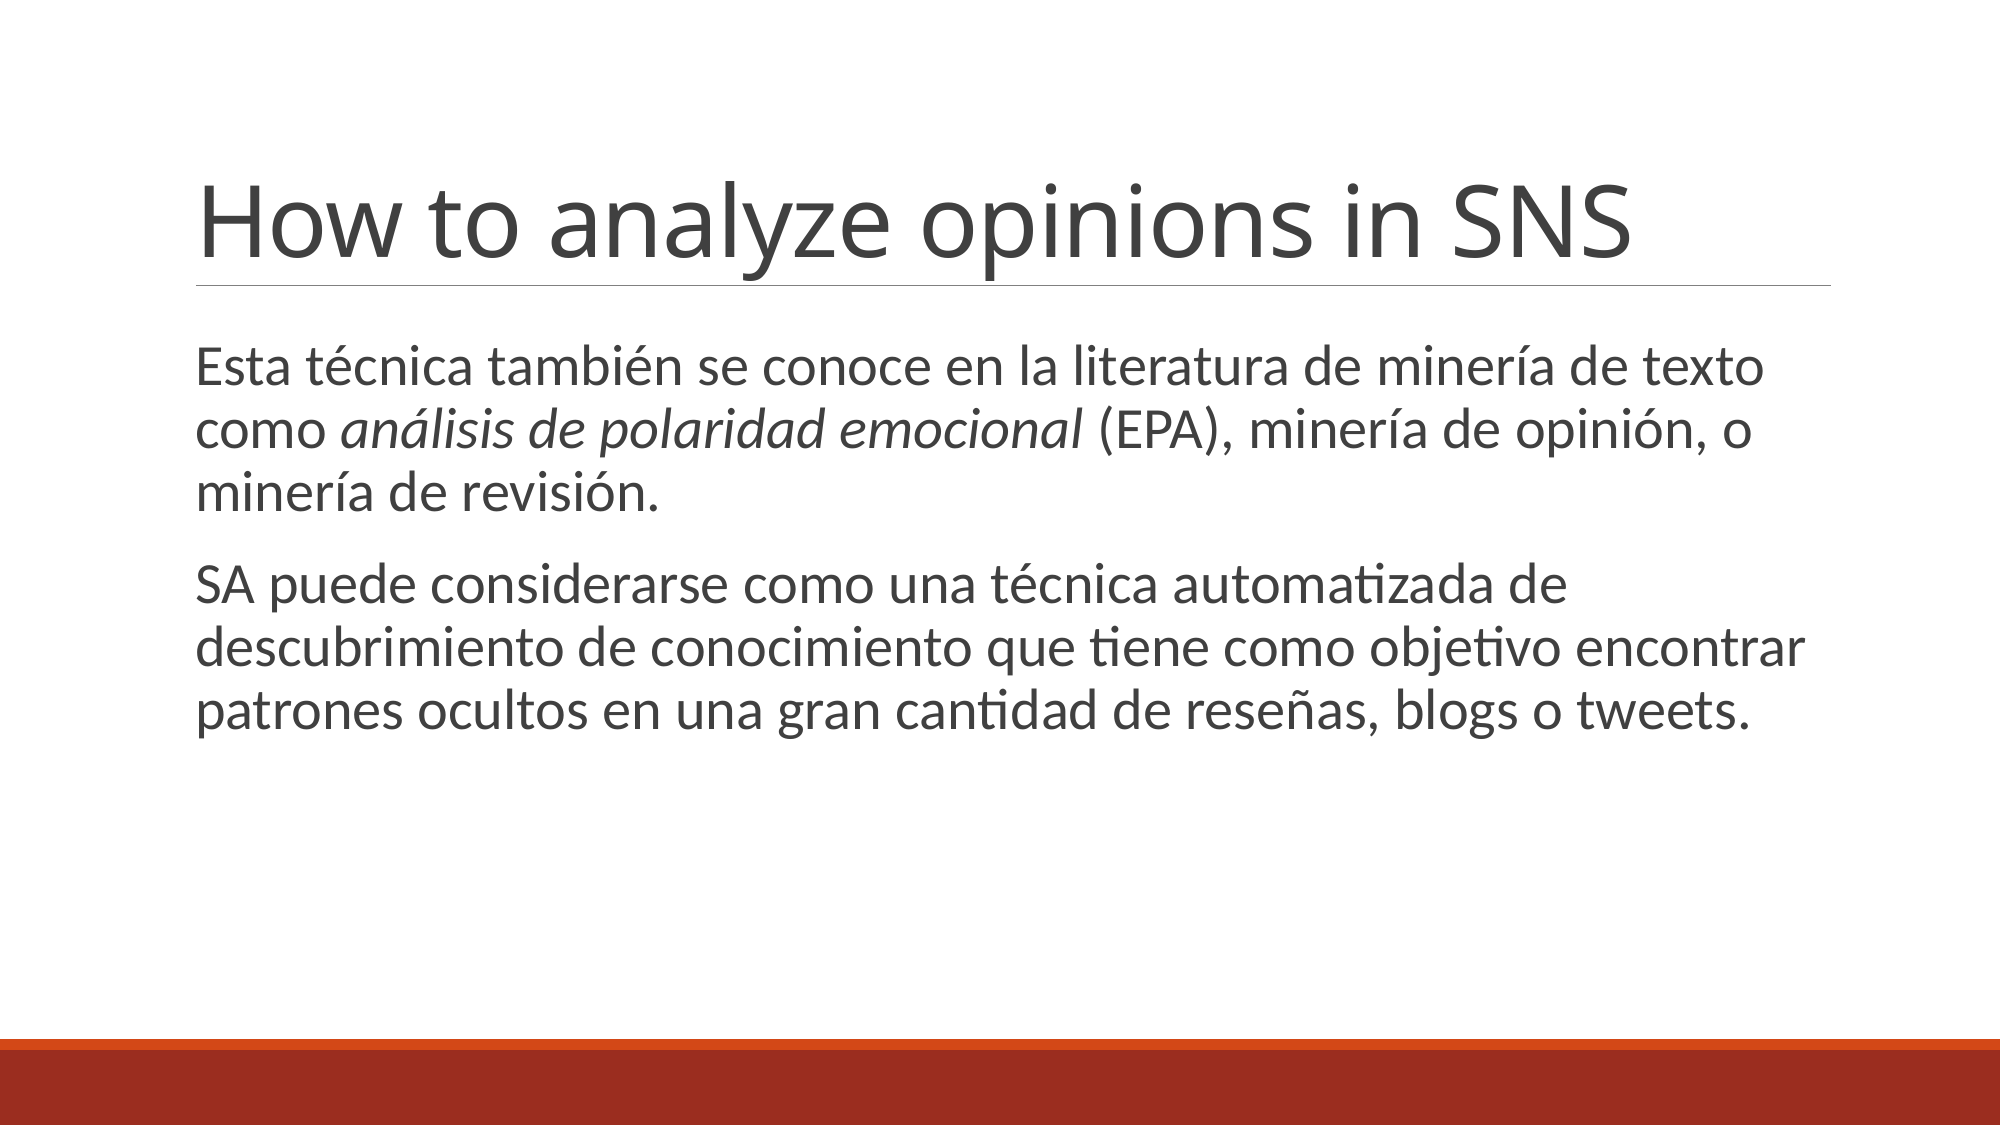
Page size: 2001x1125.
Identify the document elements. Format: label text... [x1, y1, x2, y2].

title How to analyze opinions in SNS [180, 47, 1830, 285]
list Esta técnica también se conoce en la literatura de minería de texto como análisis de polaridad emocional (EPA), minería de opinión, o minería de revisión. SA puede considerarse como una técnica automatizada de descubrimiento de conocimiento que tiene como objetivo encontrar patrones ocultos en una gran cantidad de reseñas, blogs o tweets. [180, 327, 1830, 1064]
